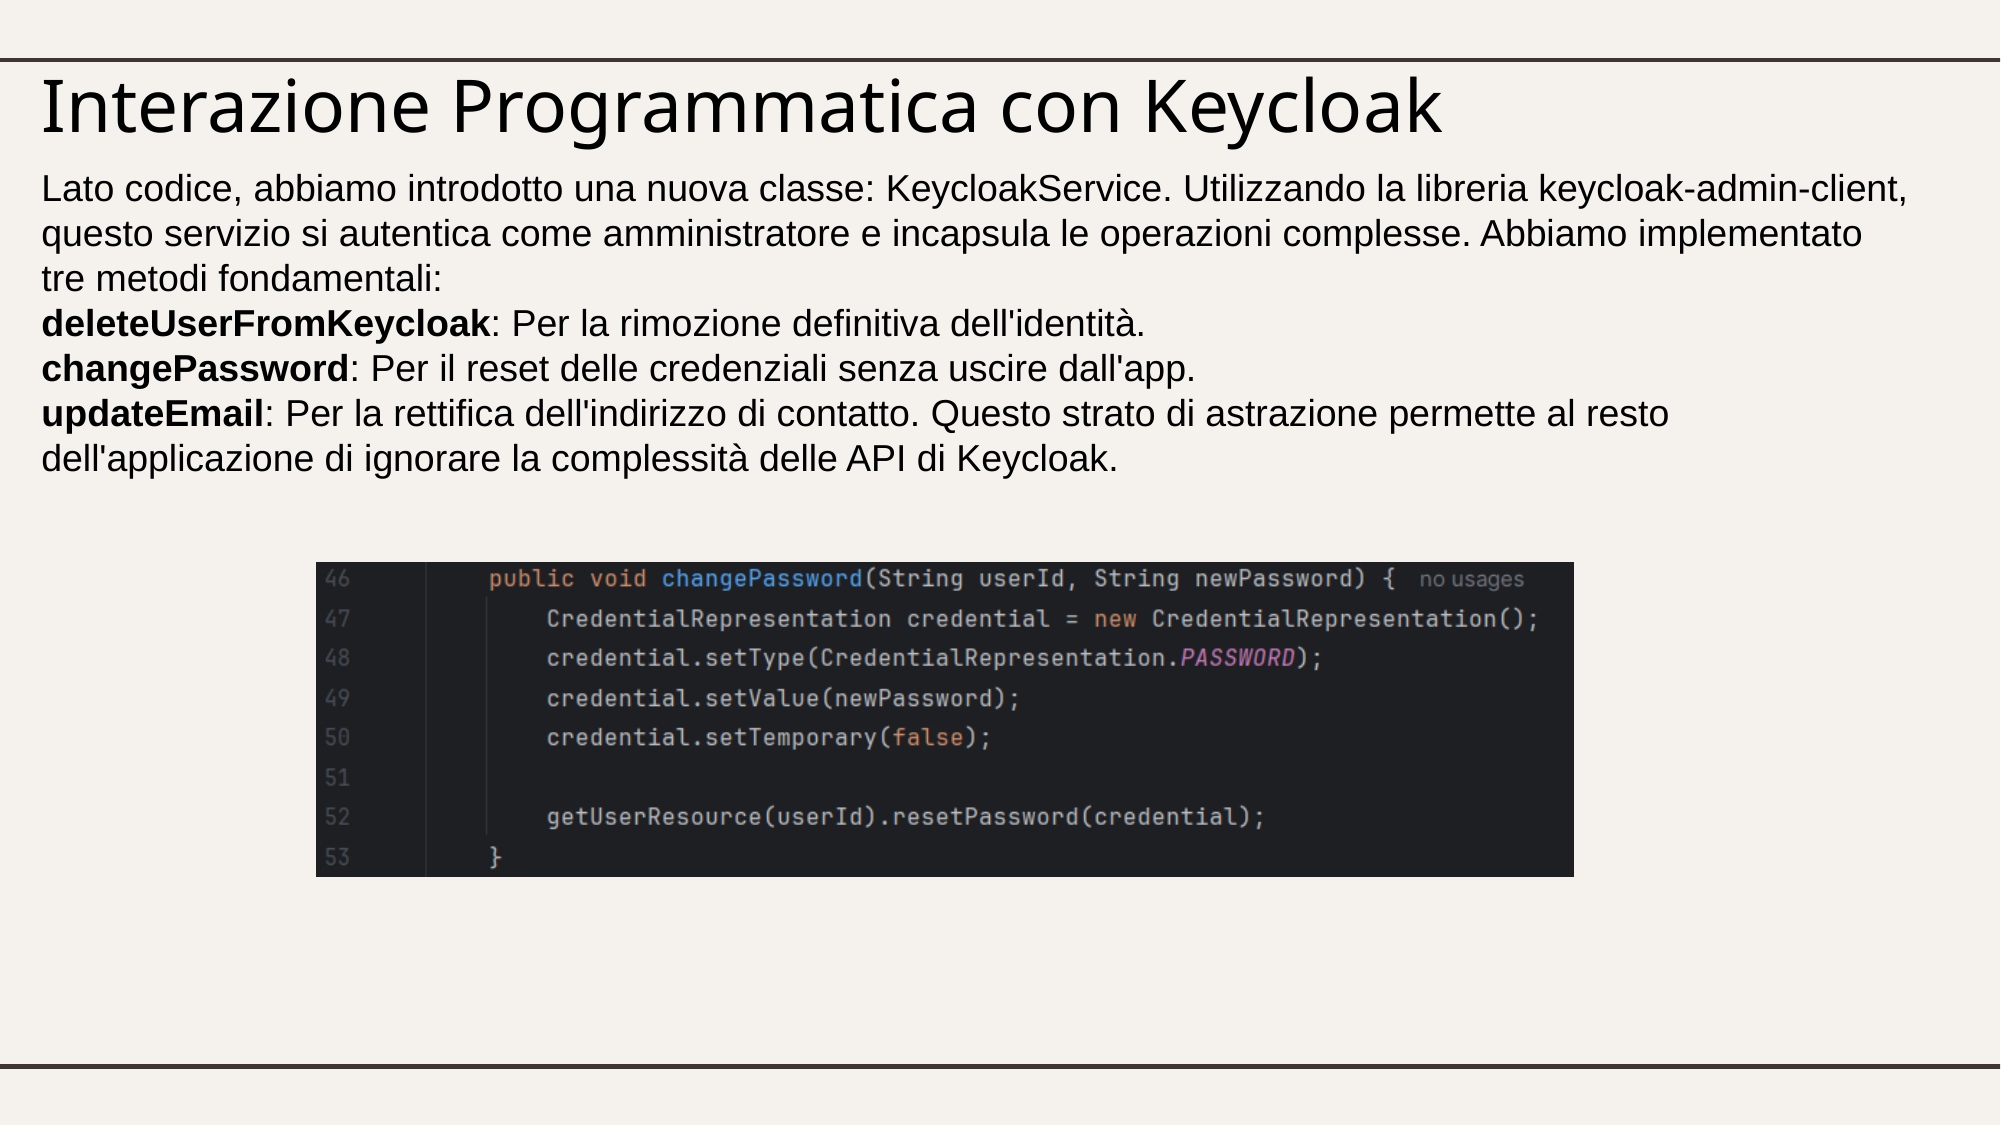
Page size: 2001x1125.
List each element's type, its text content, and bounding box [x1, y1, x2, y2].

text_box Interazione Programmatica con Keycloak [26, 52, 1955, 155]
picture [315, 562, 1574, 877]
text_box Lato codice, abbiamo introdotto una nuova classe: KeycloakService. Utilizzando la libreria keycloak-admin-client, questo servizio si autentica come amministratore e incapsula le operazioni complesse. Abbiamo implementato tre metodi fondamentali: deleteUserFromKeycloak: Per la rimozione definitiva dell'identità. changePassword: Per il reset delle credenziali senza uscire dall'app. updateEmail: Per la rettifica dell'indirizzo di contatto. Questo strato di astrazione permette al resto dell'applicazione di ignorare la complessità delle API di Keycloak. [26, 156, 1929, 531]
